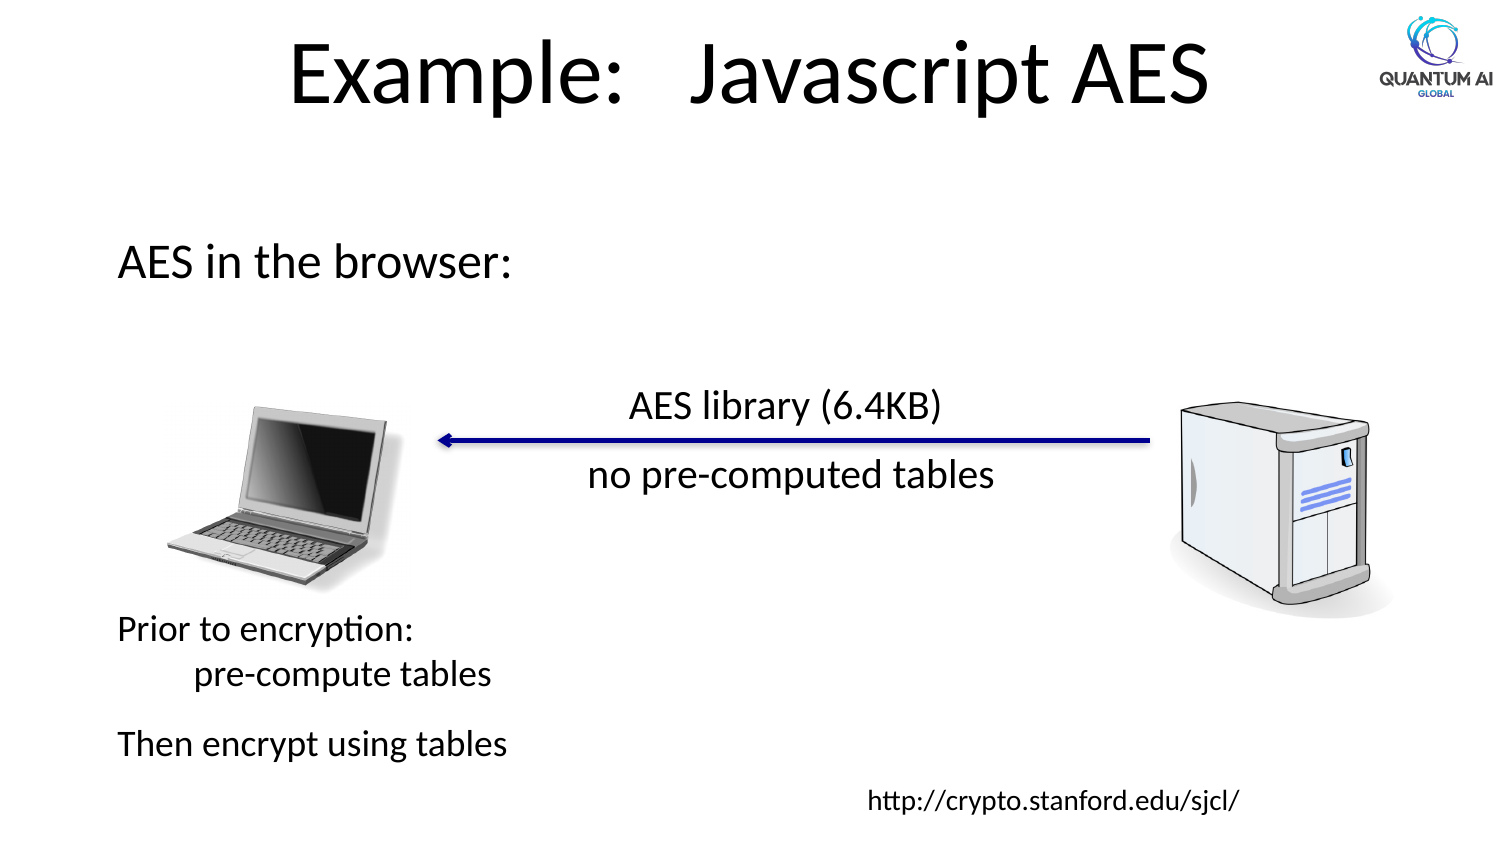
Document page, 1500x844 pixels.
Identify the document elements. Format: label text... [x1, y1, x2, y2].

text_box Prior to encryption: pre-compute tables Then encrypt using tables [102, 596, 524, 772]
text_box AES library (6.4KB) [614, 370, 958, 435]
picture [162, 402, 411, 600]
text_box no pre-computed tables [572, 449, 1010, 504]
title Example: Javascript AES [75, 0, 1425, 138]
text_box http://crypto.stanford.edu/sjcl/ [852, 773, 1255, 824]
picture [1337, 0, 1500, 155]
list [1162, 390, 1394, 635]
text_box AES in the browser: [102, 221, 529, 296]
